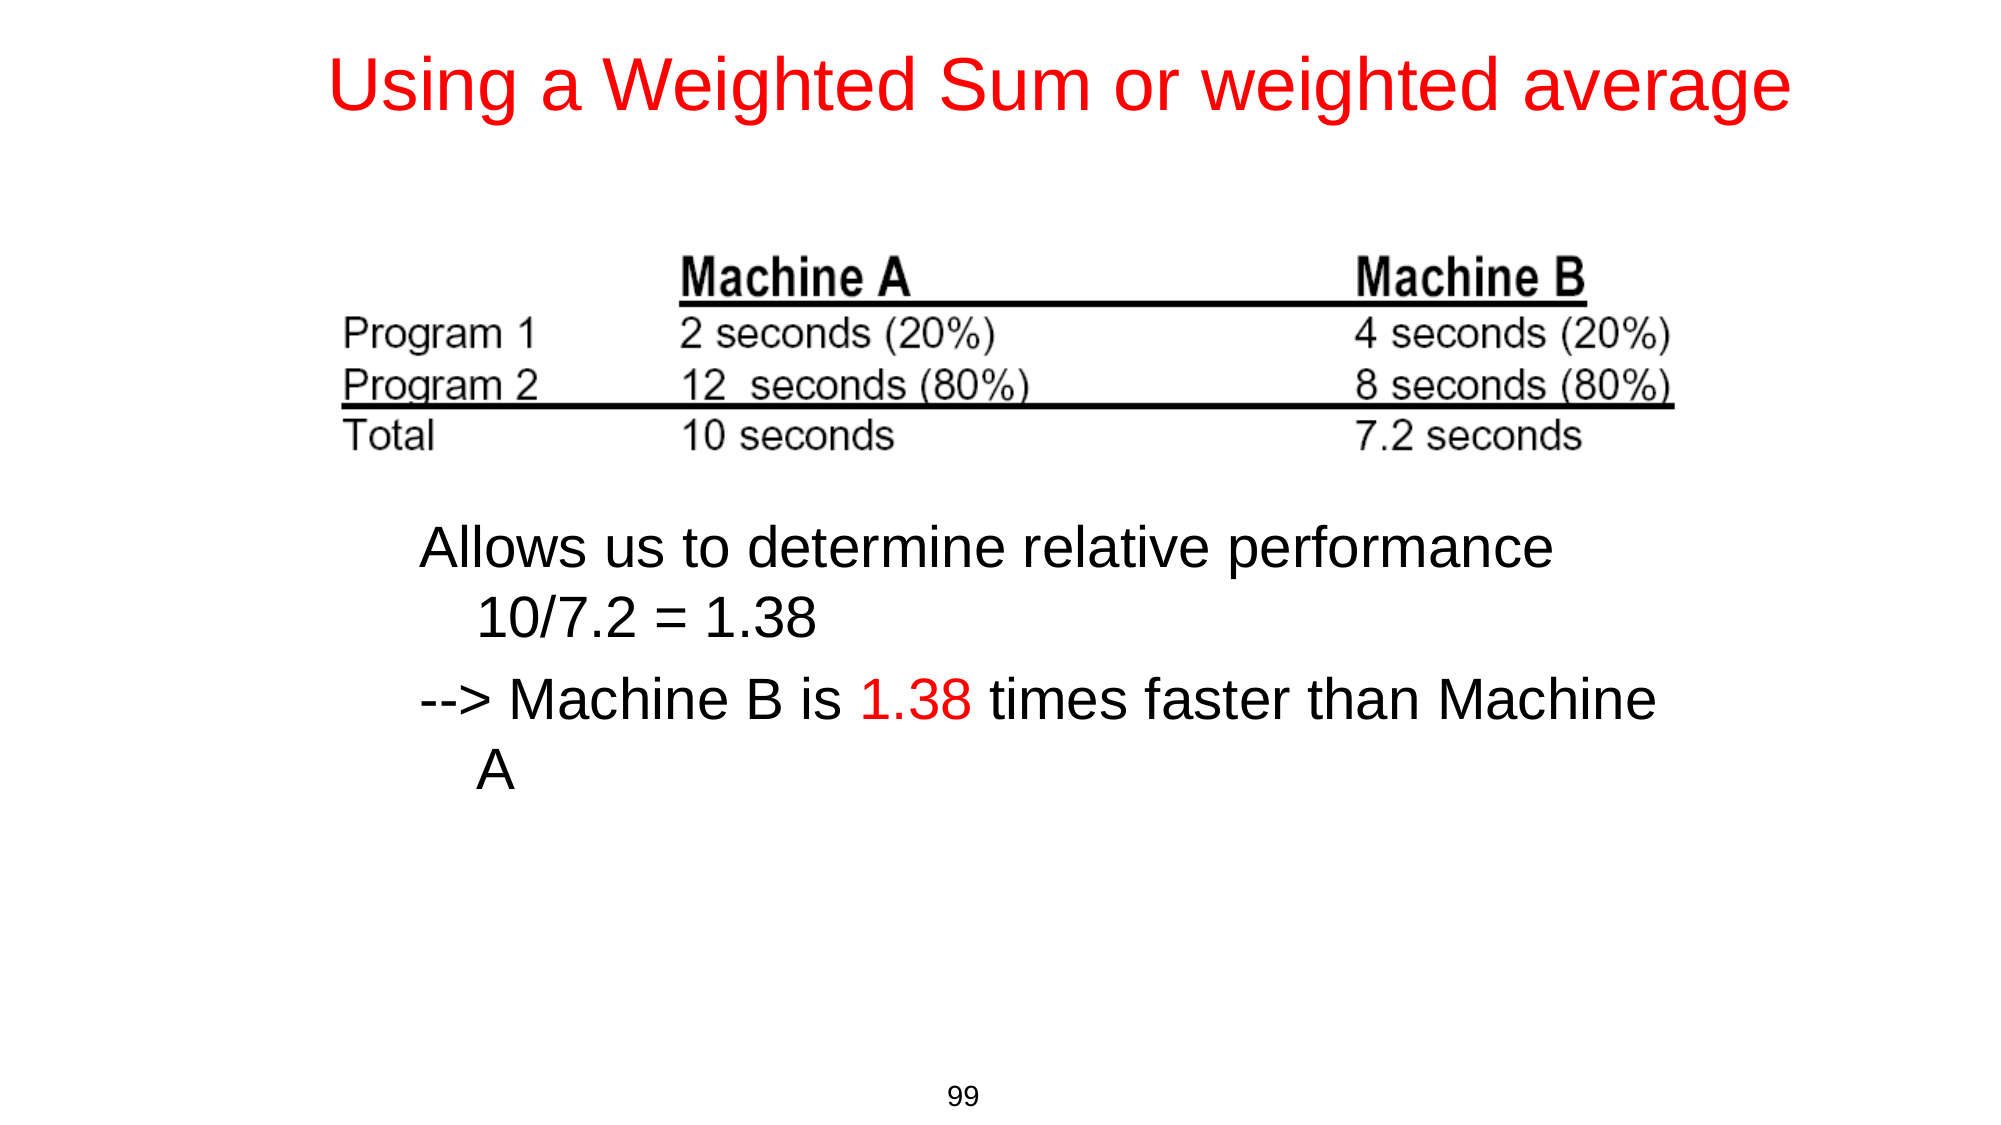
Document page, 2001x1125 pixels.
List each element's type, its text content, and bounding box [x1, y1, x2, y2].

picture [312, 224, 1712, 474]
list Allows us to determine relative performance 10/7.2 = 1.38 --> Machine B is 1.38 times faster than Machine A [404, 501, 1697, 883]
title Using a Weighted Sum or weighted average [312, 0, 1955, 163]
